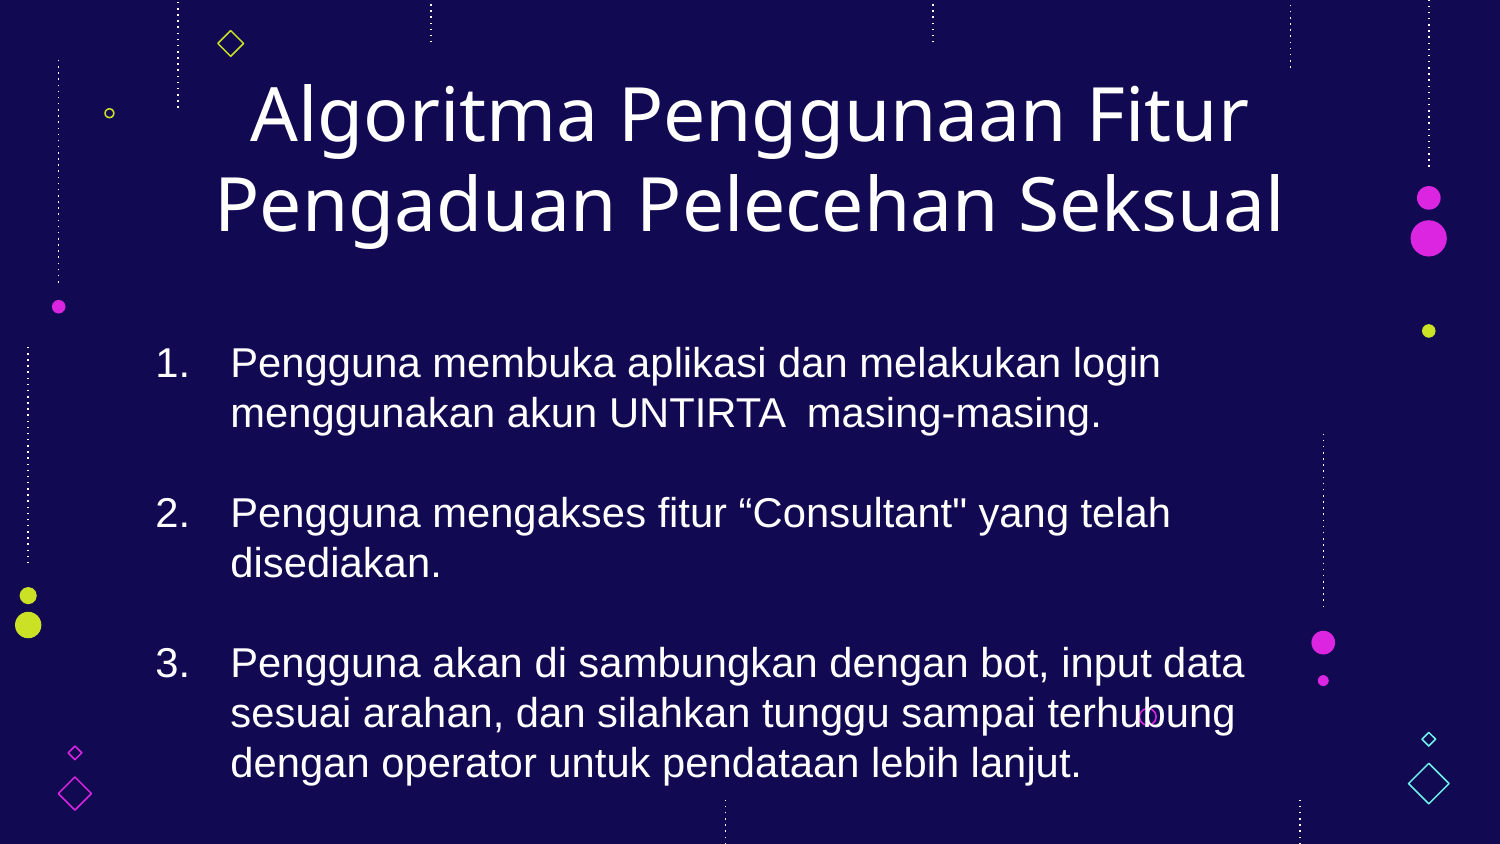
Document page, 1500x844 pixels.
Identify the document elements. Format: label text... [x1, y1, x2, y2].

text_box Pengguna membuka aplikasi dan melakukan login menggunakan akun UNTIRTA masing-masing. Pengguna mengakses fitur “Consultant" yang telah disediakan. Pengguna akan di sambungkan dengan bot, input data sesuai arahan, dan silahkan tunggu sampai terhubung dengan operator untuk pendataan lebih lanjut. [140, 328, 1293, 844]
text_box [1311, 630, 1336, 655]
title Algoritma Penggunaan Fitur Pengaduan Pelecehan Seksual [103, 183, 1397, 262]
text_box [1317, 675, 1329, 687]
